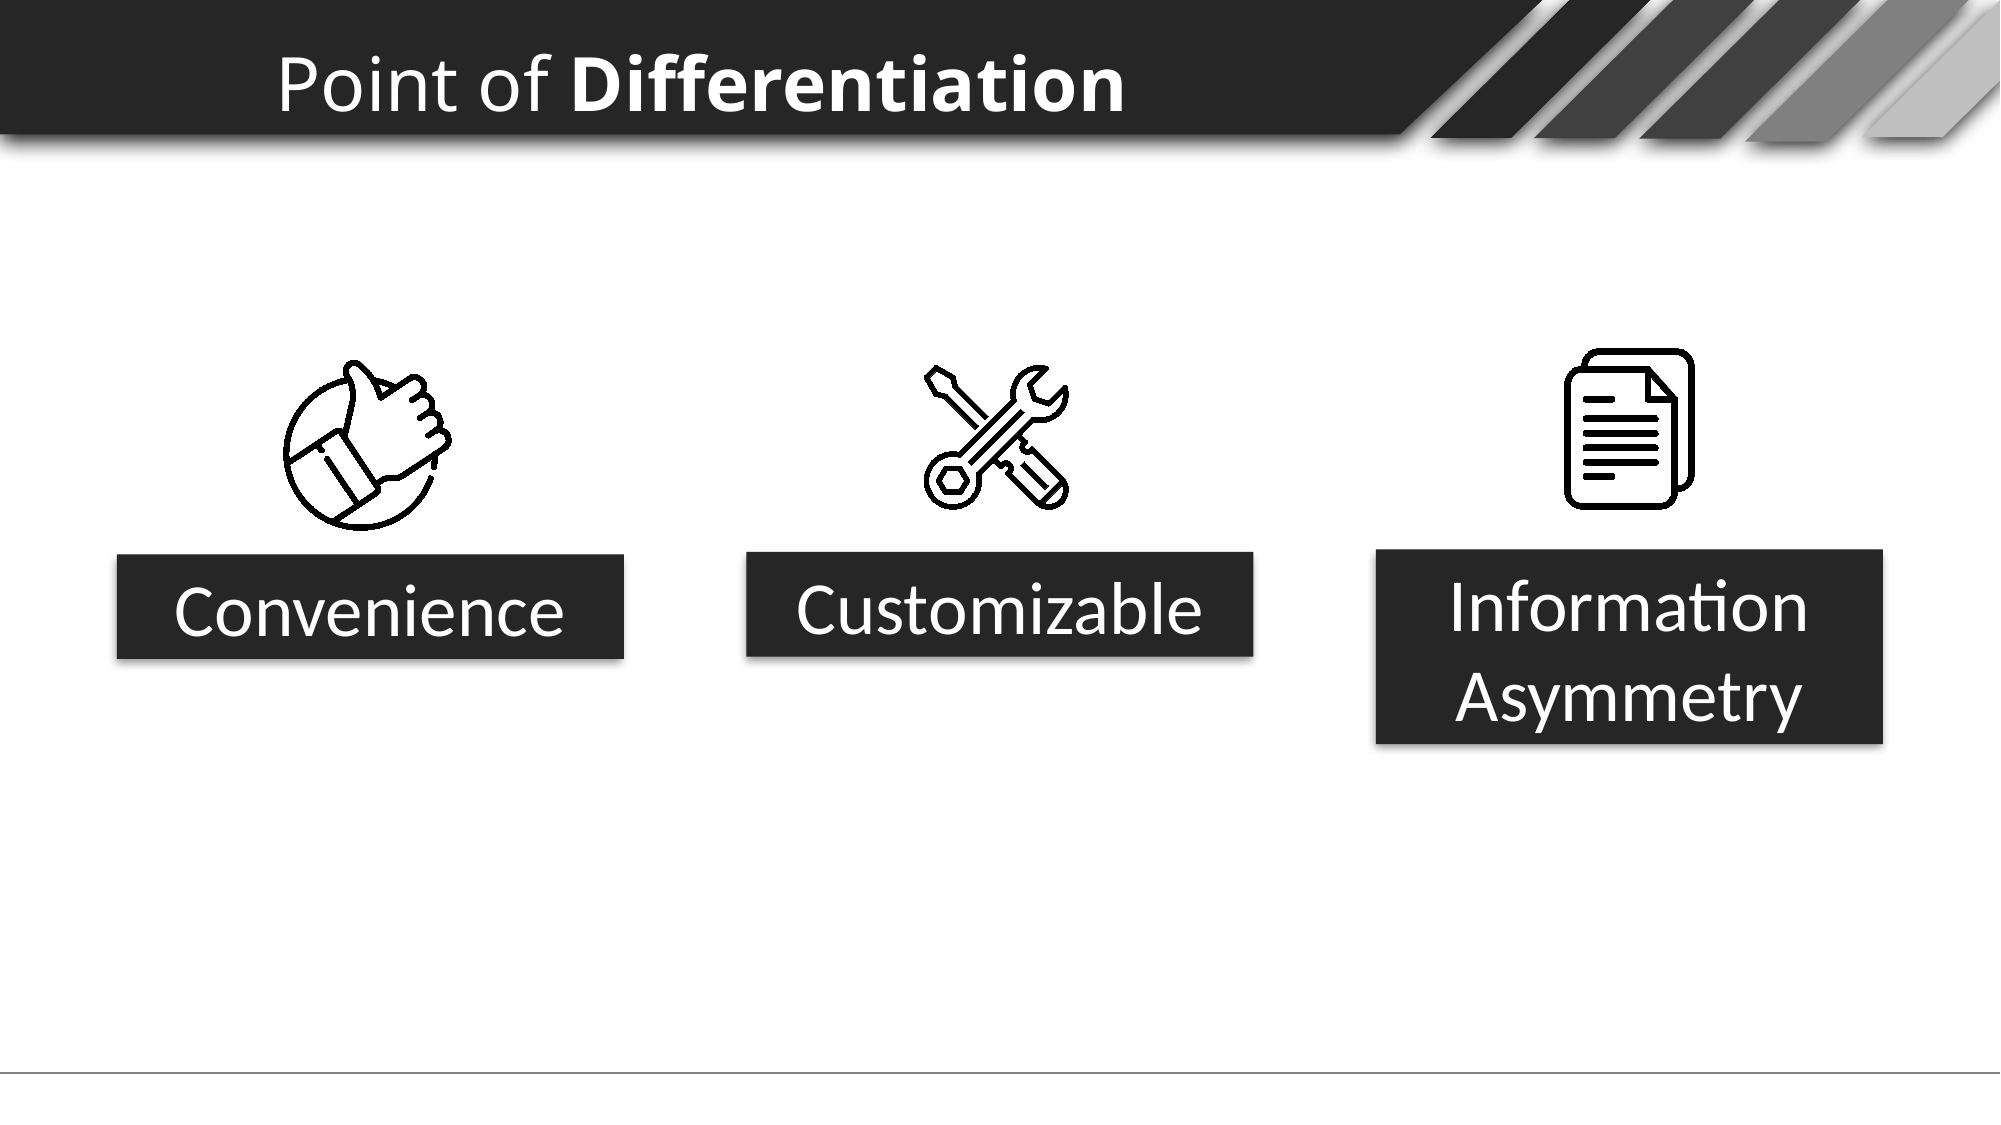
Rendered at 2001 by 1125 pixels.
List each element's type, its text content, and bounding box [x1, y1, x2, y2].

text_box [924, 365, 1068, 510]
text_box [0, 0, 1545, 132]
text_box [1564, 348, 1695, 510]
text_box [1742, 0, 1971, 143]
text_box Point of Differentiation [0, 29, 1404, 134]
text_box [1427, 0, 1652, 139]
text_box [283, 360, 452, 531]
text_box [1859, 0, 2000, 139]
text_box [1636, 0, 1862, 140]
text_box [1531, 0, 1756, 140]
text_box Convenience [116, 554, 624, 659]
text_box Customizable [746, 551, 1254, 657]
text_box Information Asymmetry [1375, 549, 1883, 745]
